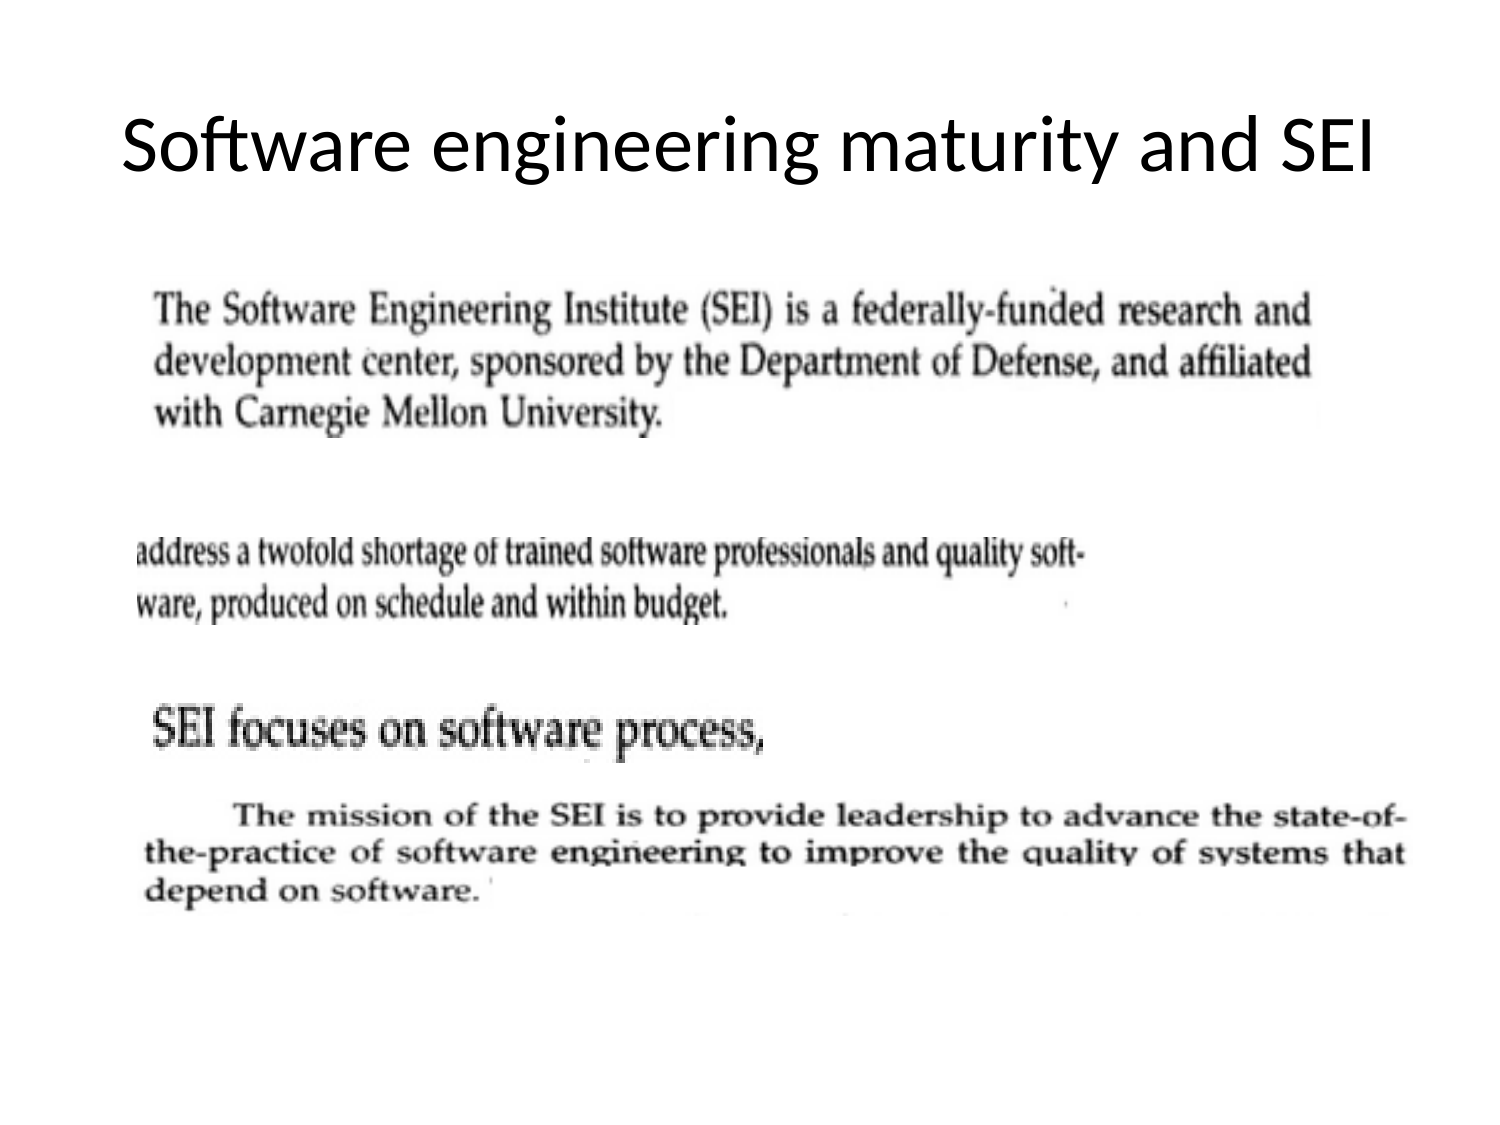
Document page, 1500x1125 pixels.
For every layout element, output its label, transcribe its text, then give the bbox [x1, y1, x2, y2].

picture [137, 799, 1413, 916]
title Software engineering maturity and SEI [75, 45, 1425, 233]
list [149, 274, 1326, 438]
picture [137, 537, 1101, 626]
picture [149, 699, 763, 763]
